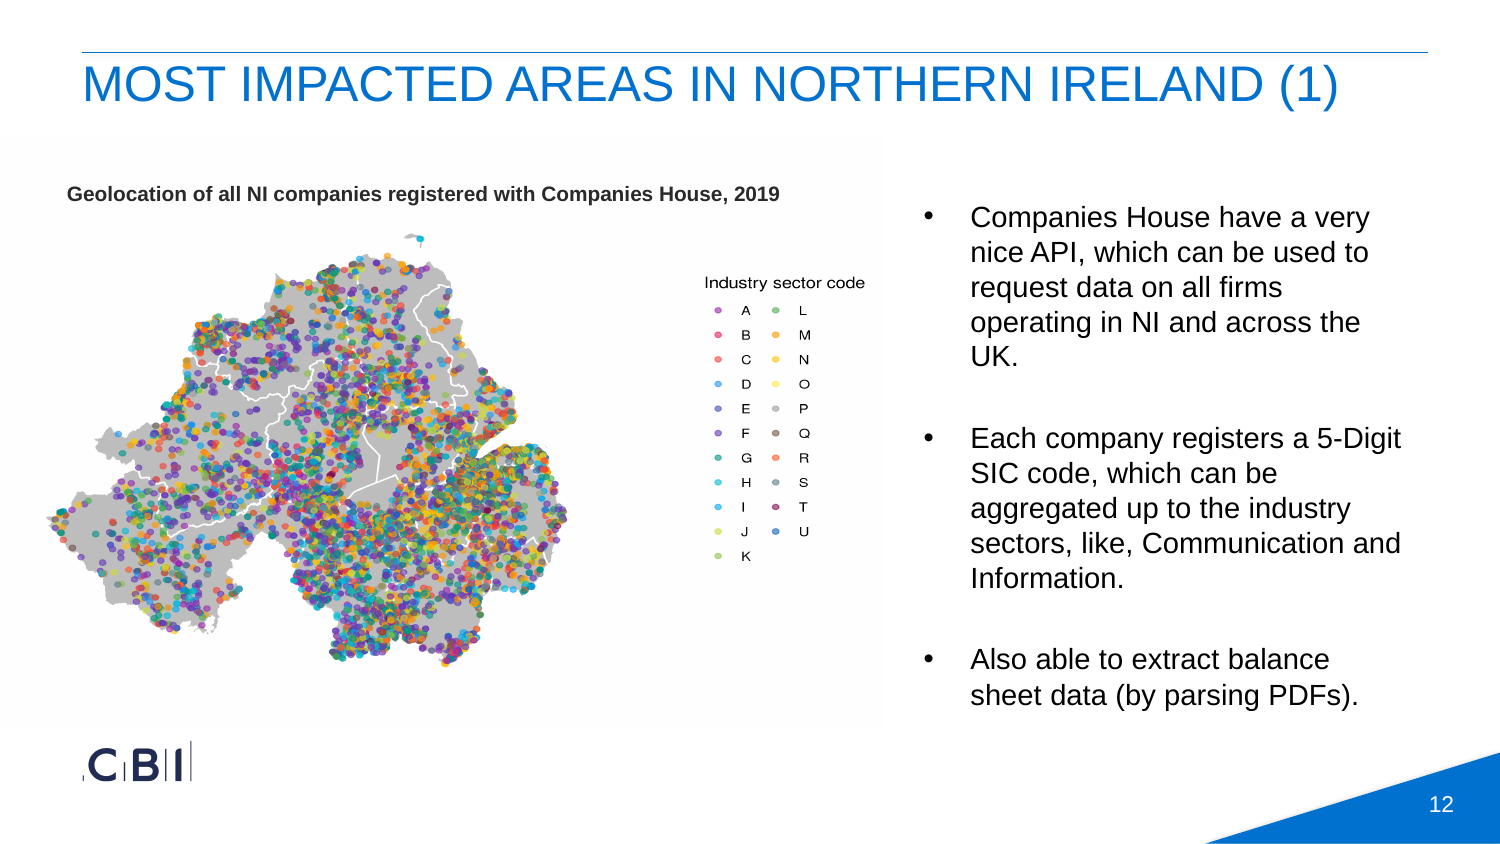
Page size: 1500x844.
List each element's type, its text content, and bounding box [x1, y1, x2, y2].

picture [82, 740, 192, 782]
title Most impacted areas in Northern Ireland (1) [82, 51, 1429, 139]
picture [0, 136, 883, 730]
text_box Companies House have a very nice API, which can be used to request data on all firms operating in NI and across the UK. Each company registers a 5-Digit SIC code, which can be aggregated up to the industry sectors, like, Communication and Information. Also able to extract balance sheet data (by parsing PDFs). [923, 197, 1406, 730]
